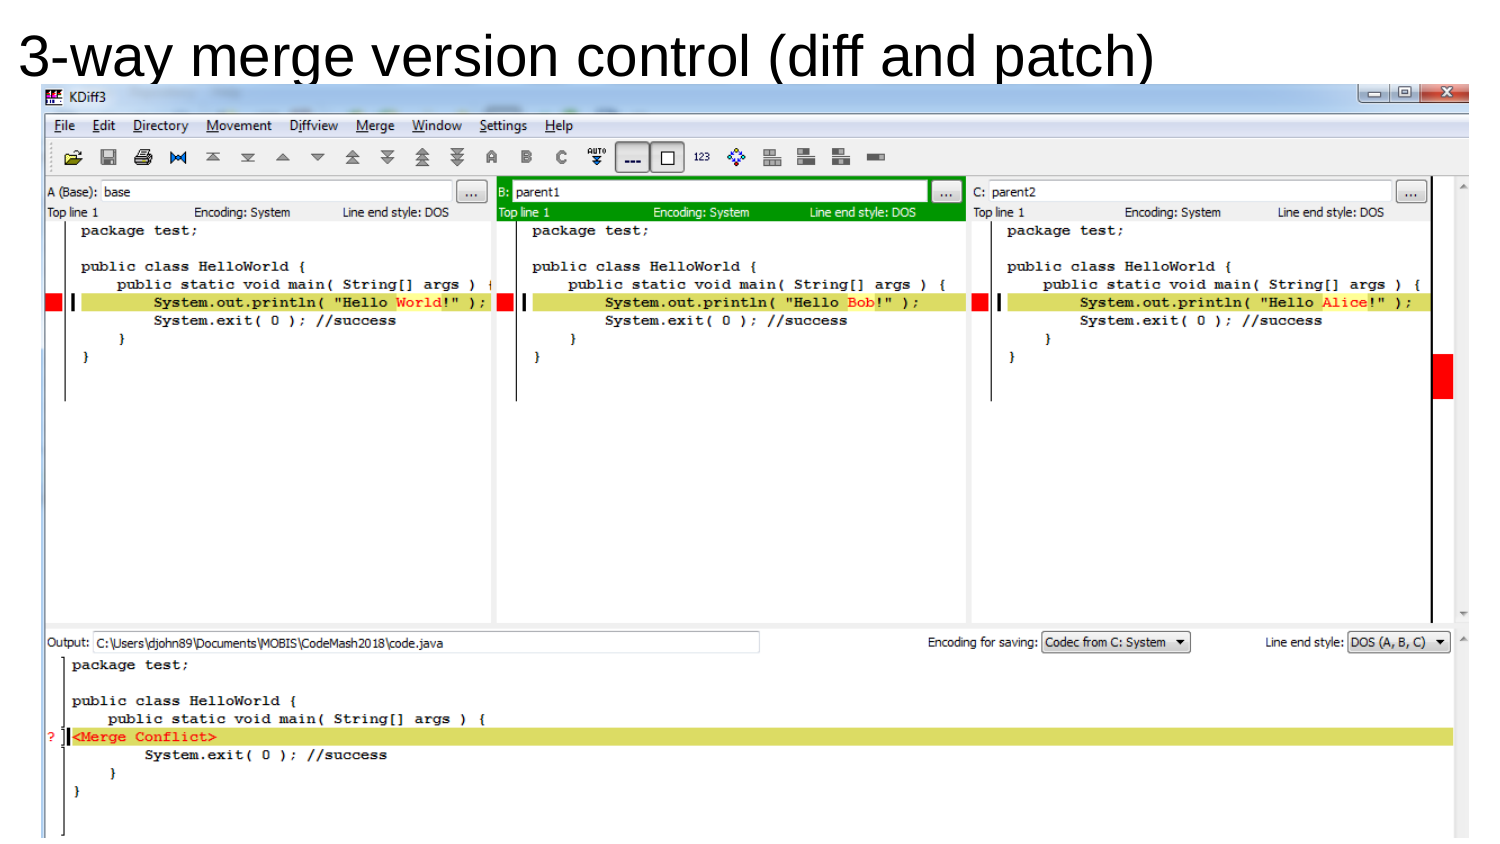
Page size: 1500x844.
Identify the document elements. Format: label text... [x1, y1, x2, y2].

picture [41, 84, 1469, 838]
title 3-way merge version control (diff and patch) [3, 3, 1402, 97]
